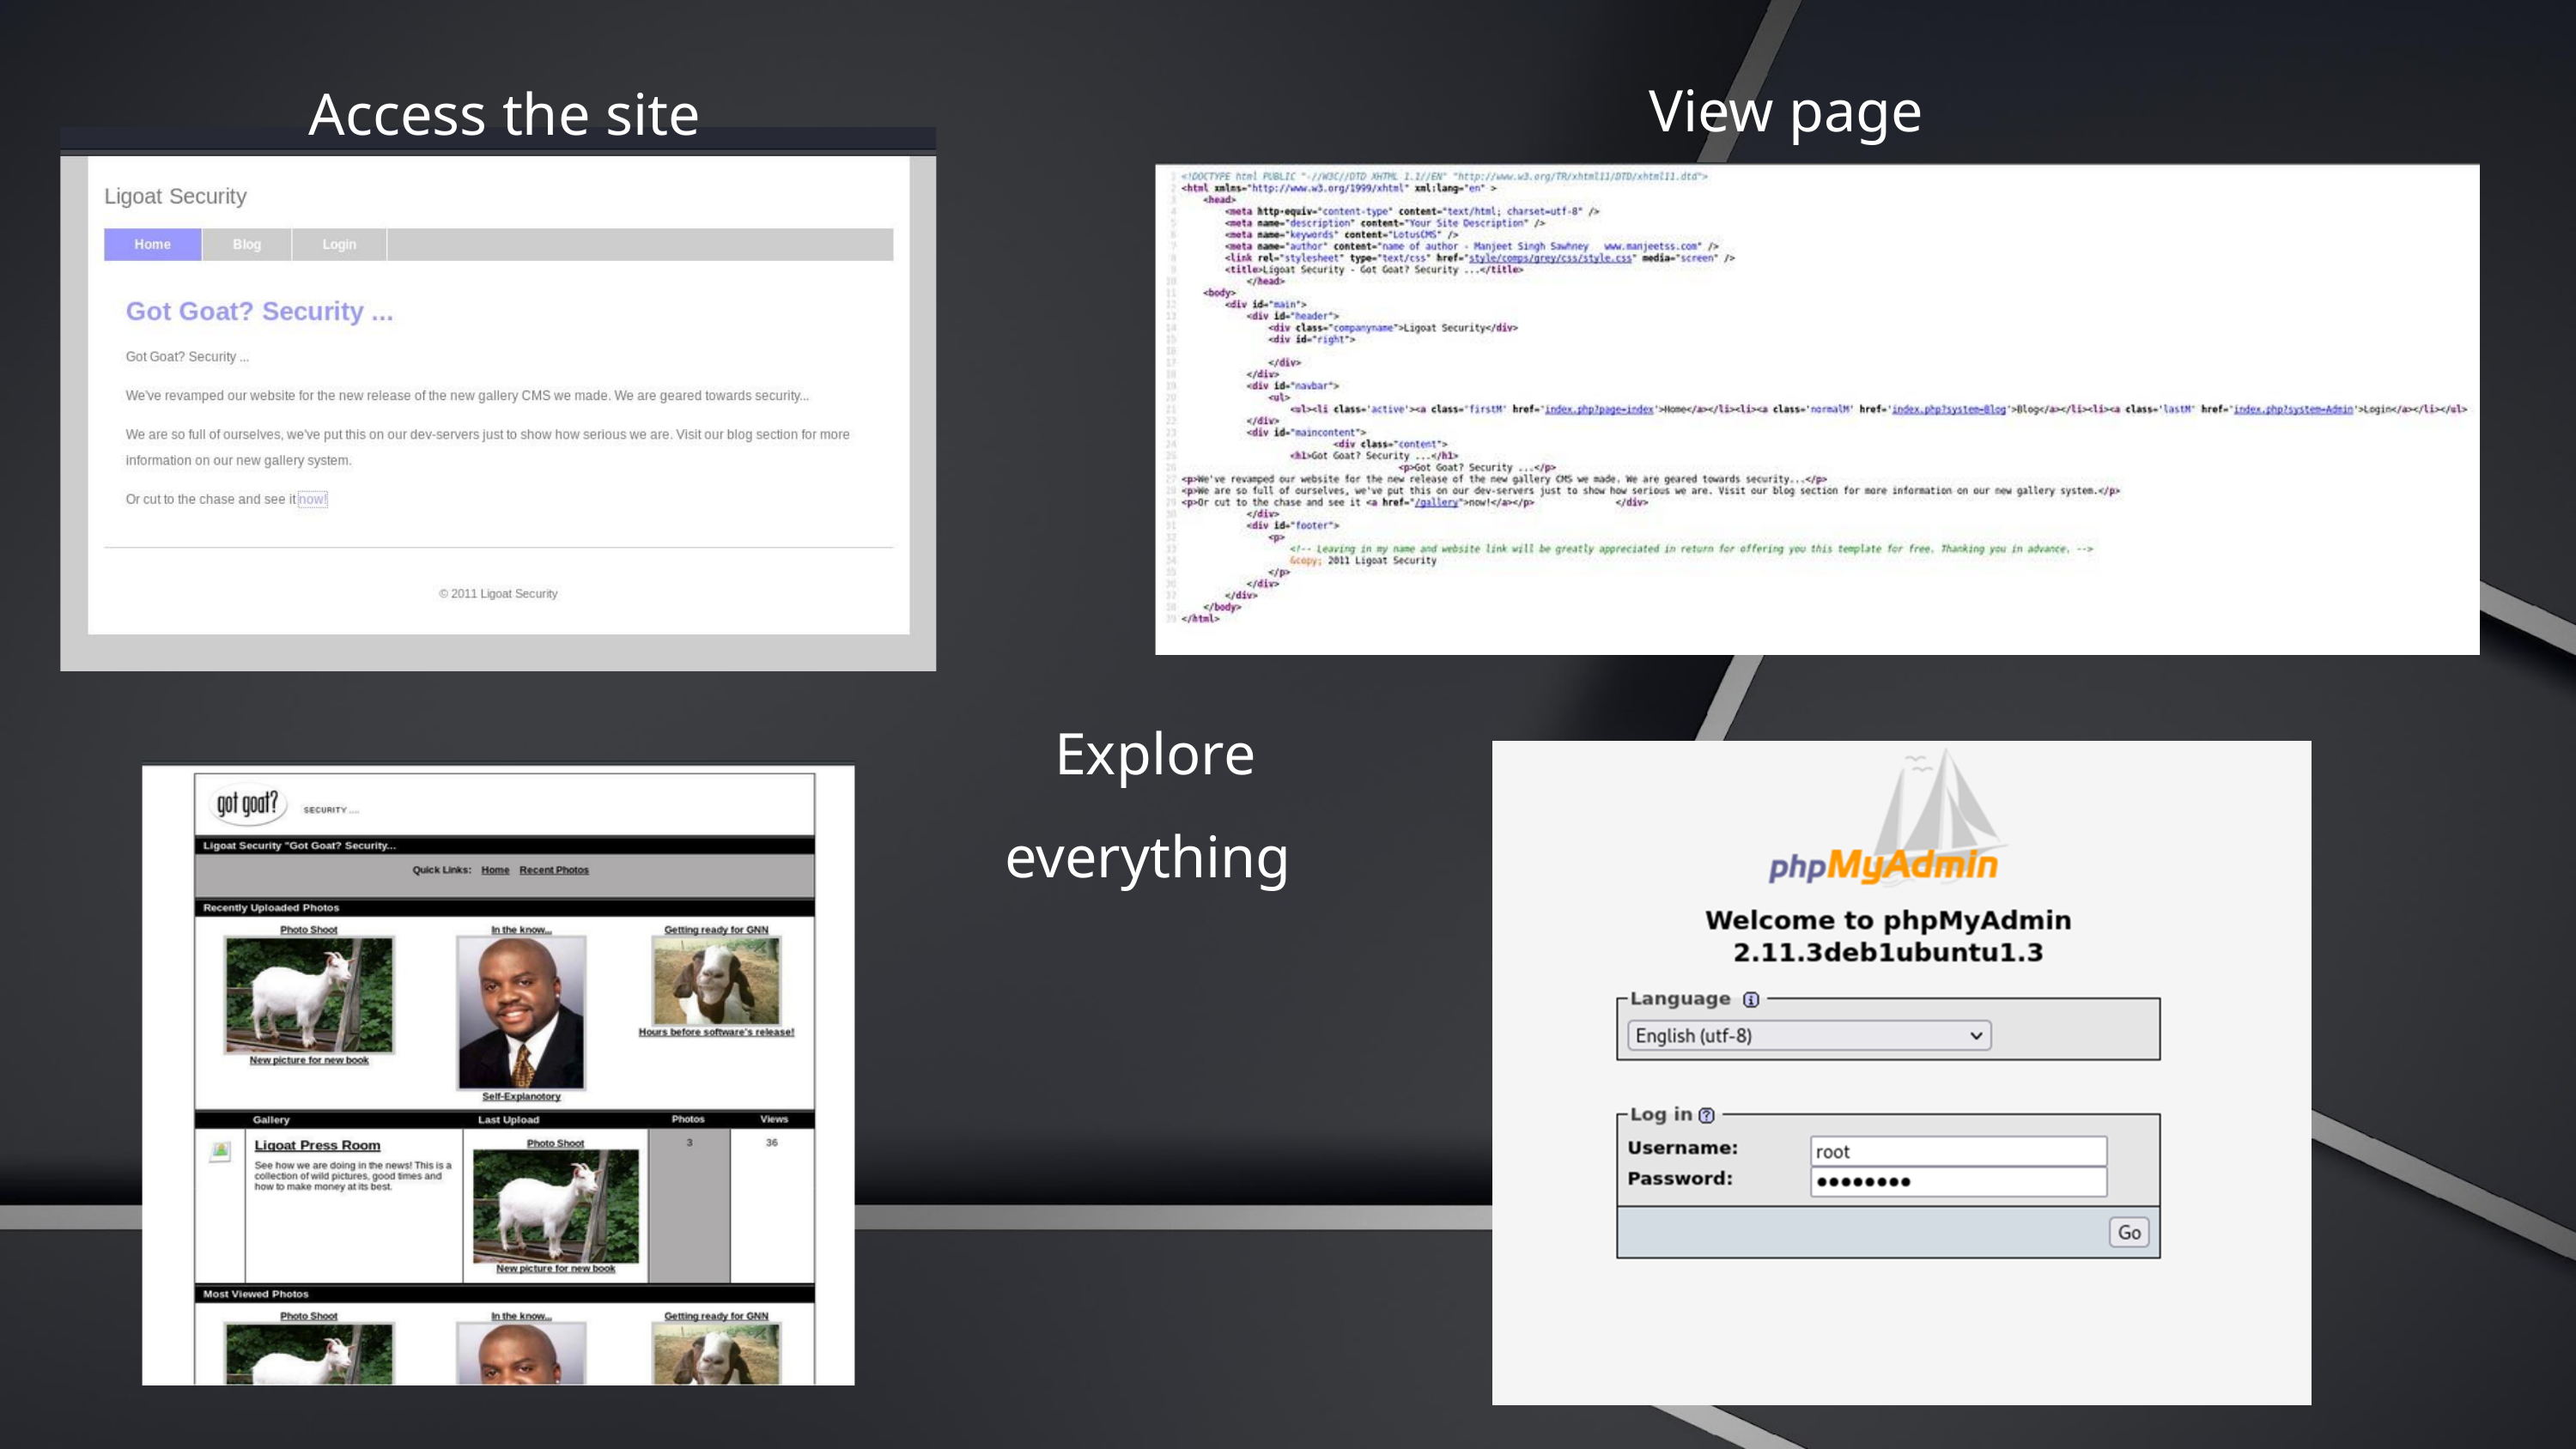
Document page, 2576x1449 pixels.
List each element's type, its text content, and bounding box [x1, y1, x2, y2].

text_box [60, 127, 937, 671]
text_box Access the site [308, 44, 1804, 250]
text_box [1155, 162, 2480, 655]
text_box Explore everything [966, 682, 1346, 889]
picture [1492, 741, 2312, 1405]
text_box View page source [1620, 40, 1953, 246]
text_box [142, 761, 855, 1385]
text_box [0, 0, 2576, 1449]
